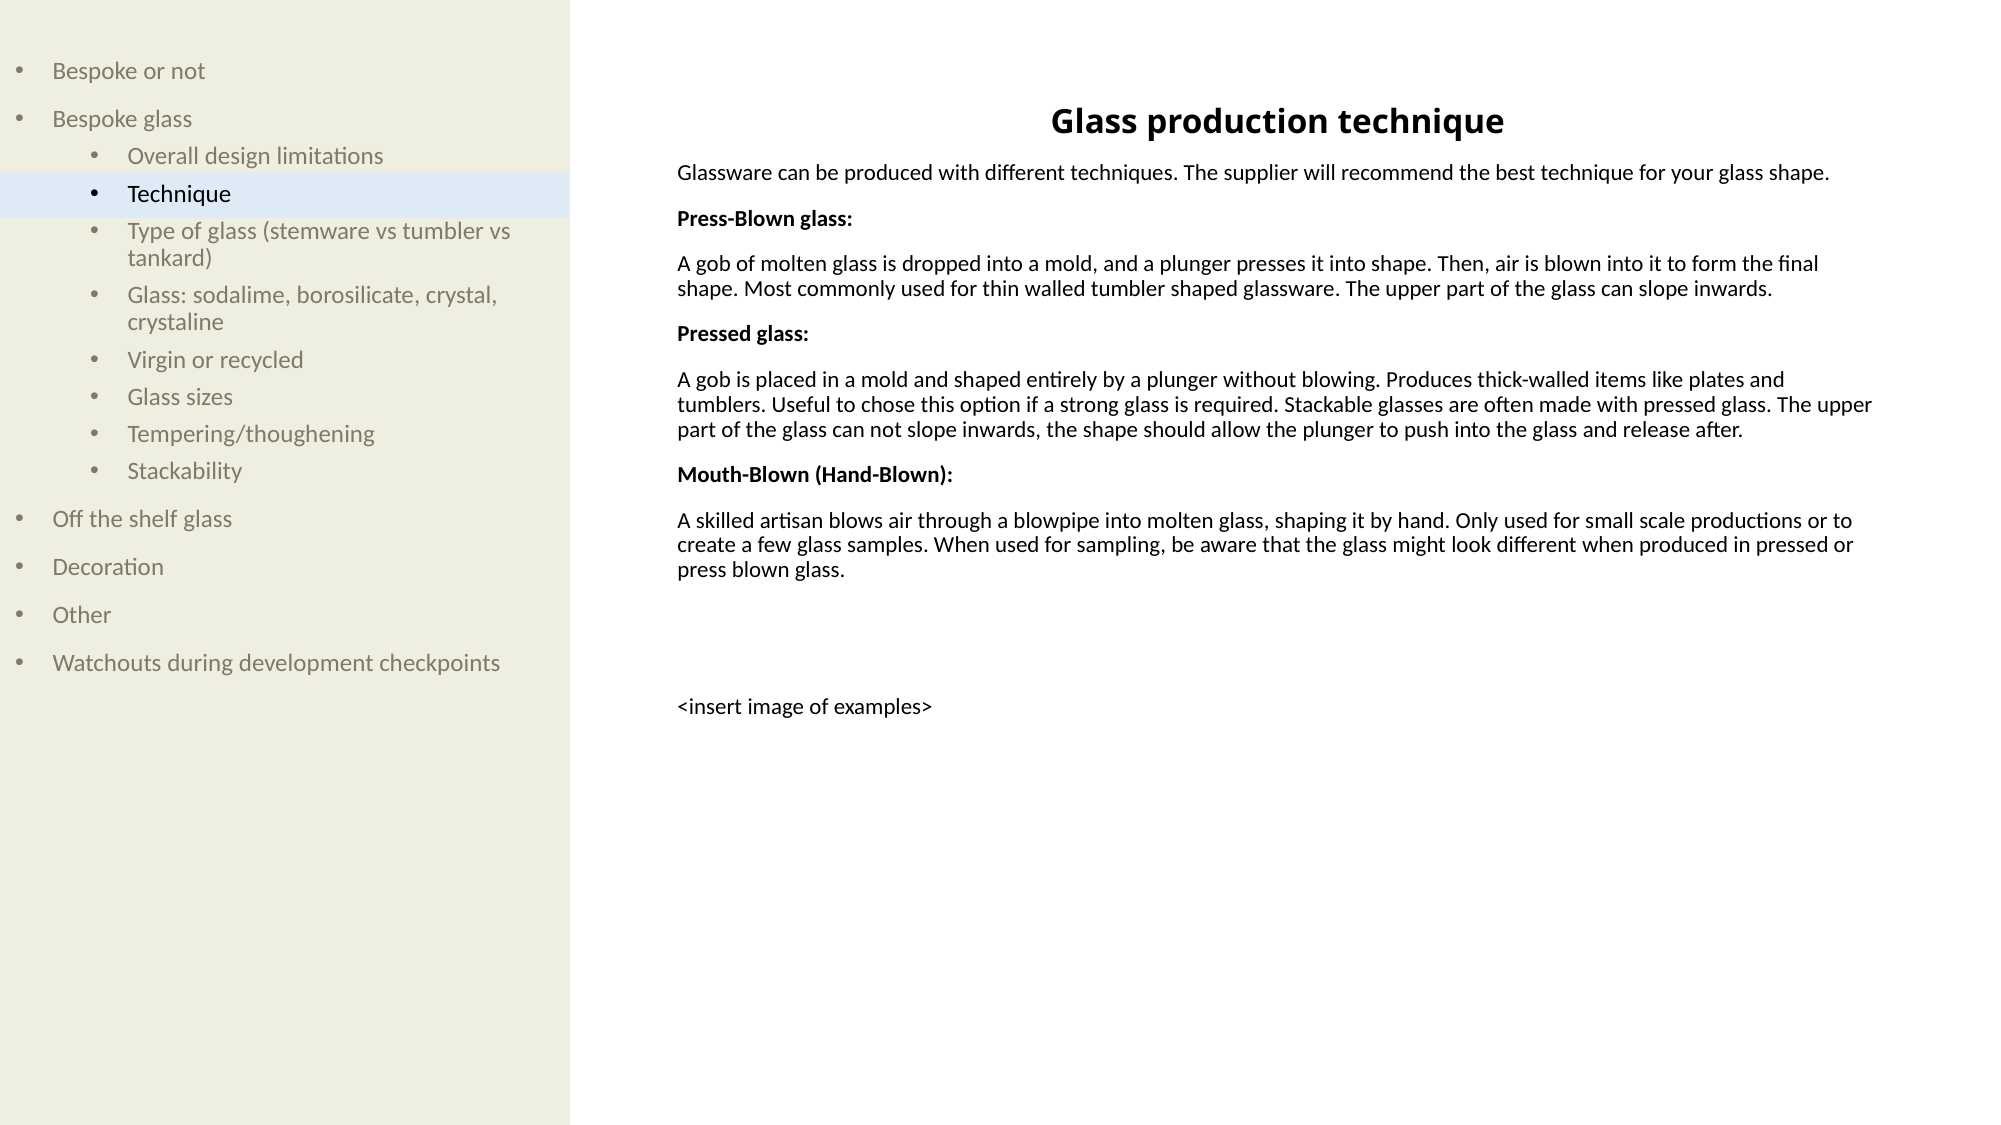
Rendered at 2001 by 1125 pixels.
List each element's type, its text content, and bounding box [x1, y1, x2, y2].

list Bespoke or not Bespoke glass Overall design limitations Technique Type of glass (stemware vs tumbler vs tankard) Glass: sodalime, borosilicate, crystal, crystaline Virgin or recycled Glass sizes Tempering/thoughening Stackability Off the shelf glass Decoration Other Watchouts during development checkpoints [0, 174, 570, 217]
text_box [0, 0, 571, 174]
text_box [0, 217, 571, 1125]
text_box Glass production technique Glassware can be produced with different techniques. The supplier will recommend the best technique for your glass shape. Press-Blown glass: A gob of molten glass is dropped into a mold, and a plunger presses it into shape. Then, air is blown into it to form the final shape. Most commonly used for thin walled tumbler shaped glassware. The upper part of the glass can slope inwards. Pressed glass: A gob is placed in a mold and shaped entirely by a plunger without blowing. Produces thick-walled items like plates and tumblers. Useful to chose this option if a strong glass is required. Stackable glasses are often made with pressed glass. The upper part of the glass can not slope inwards, the shape should allow the plunger to push into the glass and release after. Mouth-Blown (Hand-Blown): A skilled artisan blows air through a blowpipe into molten glass, shaping it by hand. Only used for small scale productions or to create a few glass samples. When used for sampling, be aware that the glass might look different when produced in pressed or press blown glass. <insert image of examples> [662, 92, 1894, 802]
